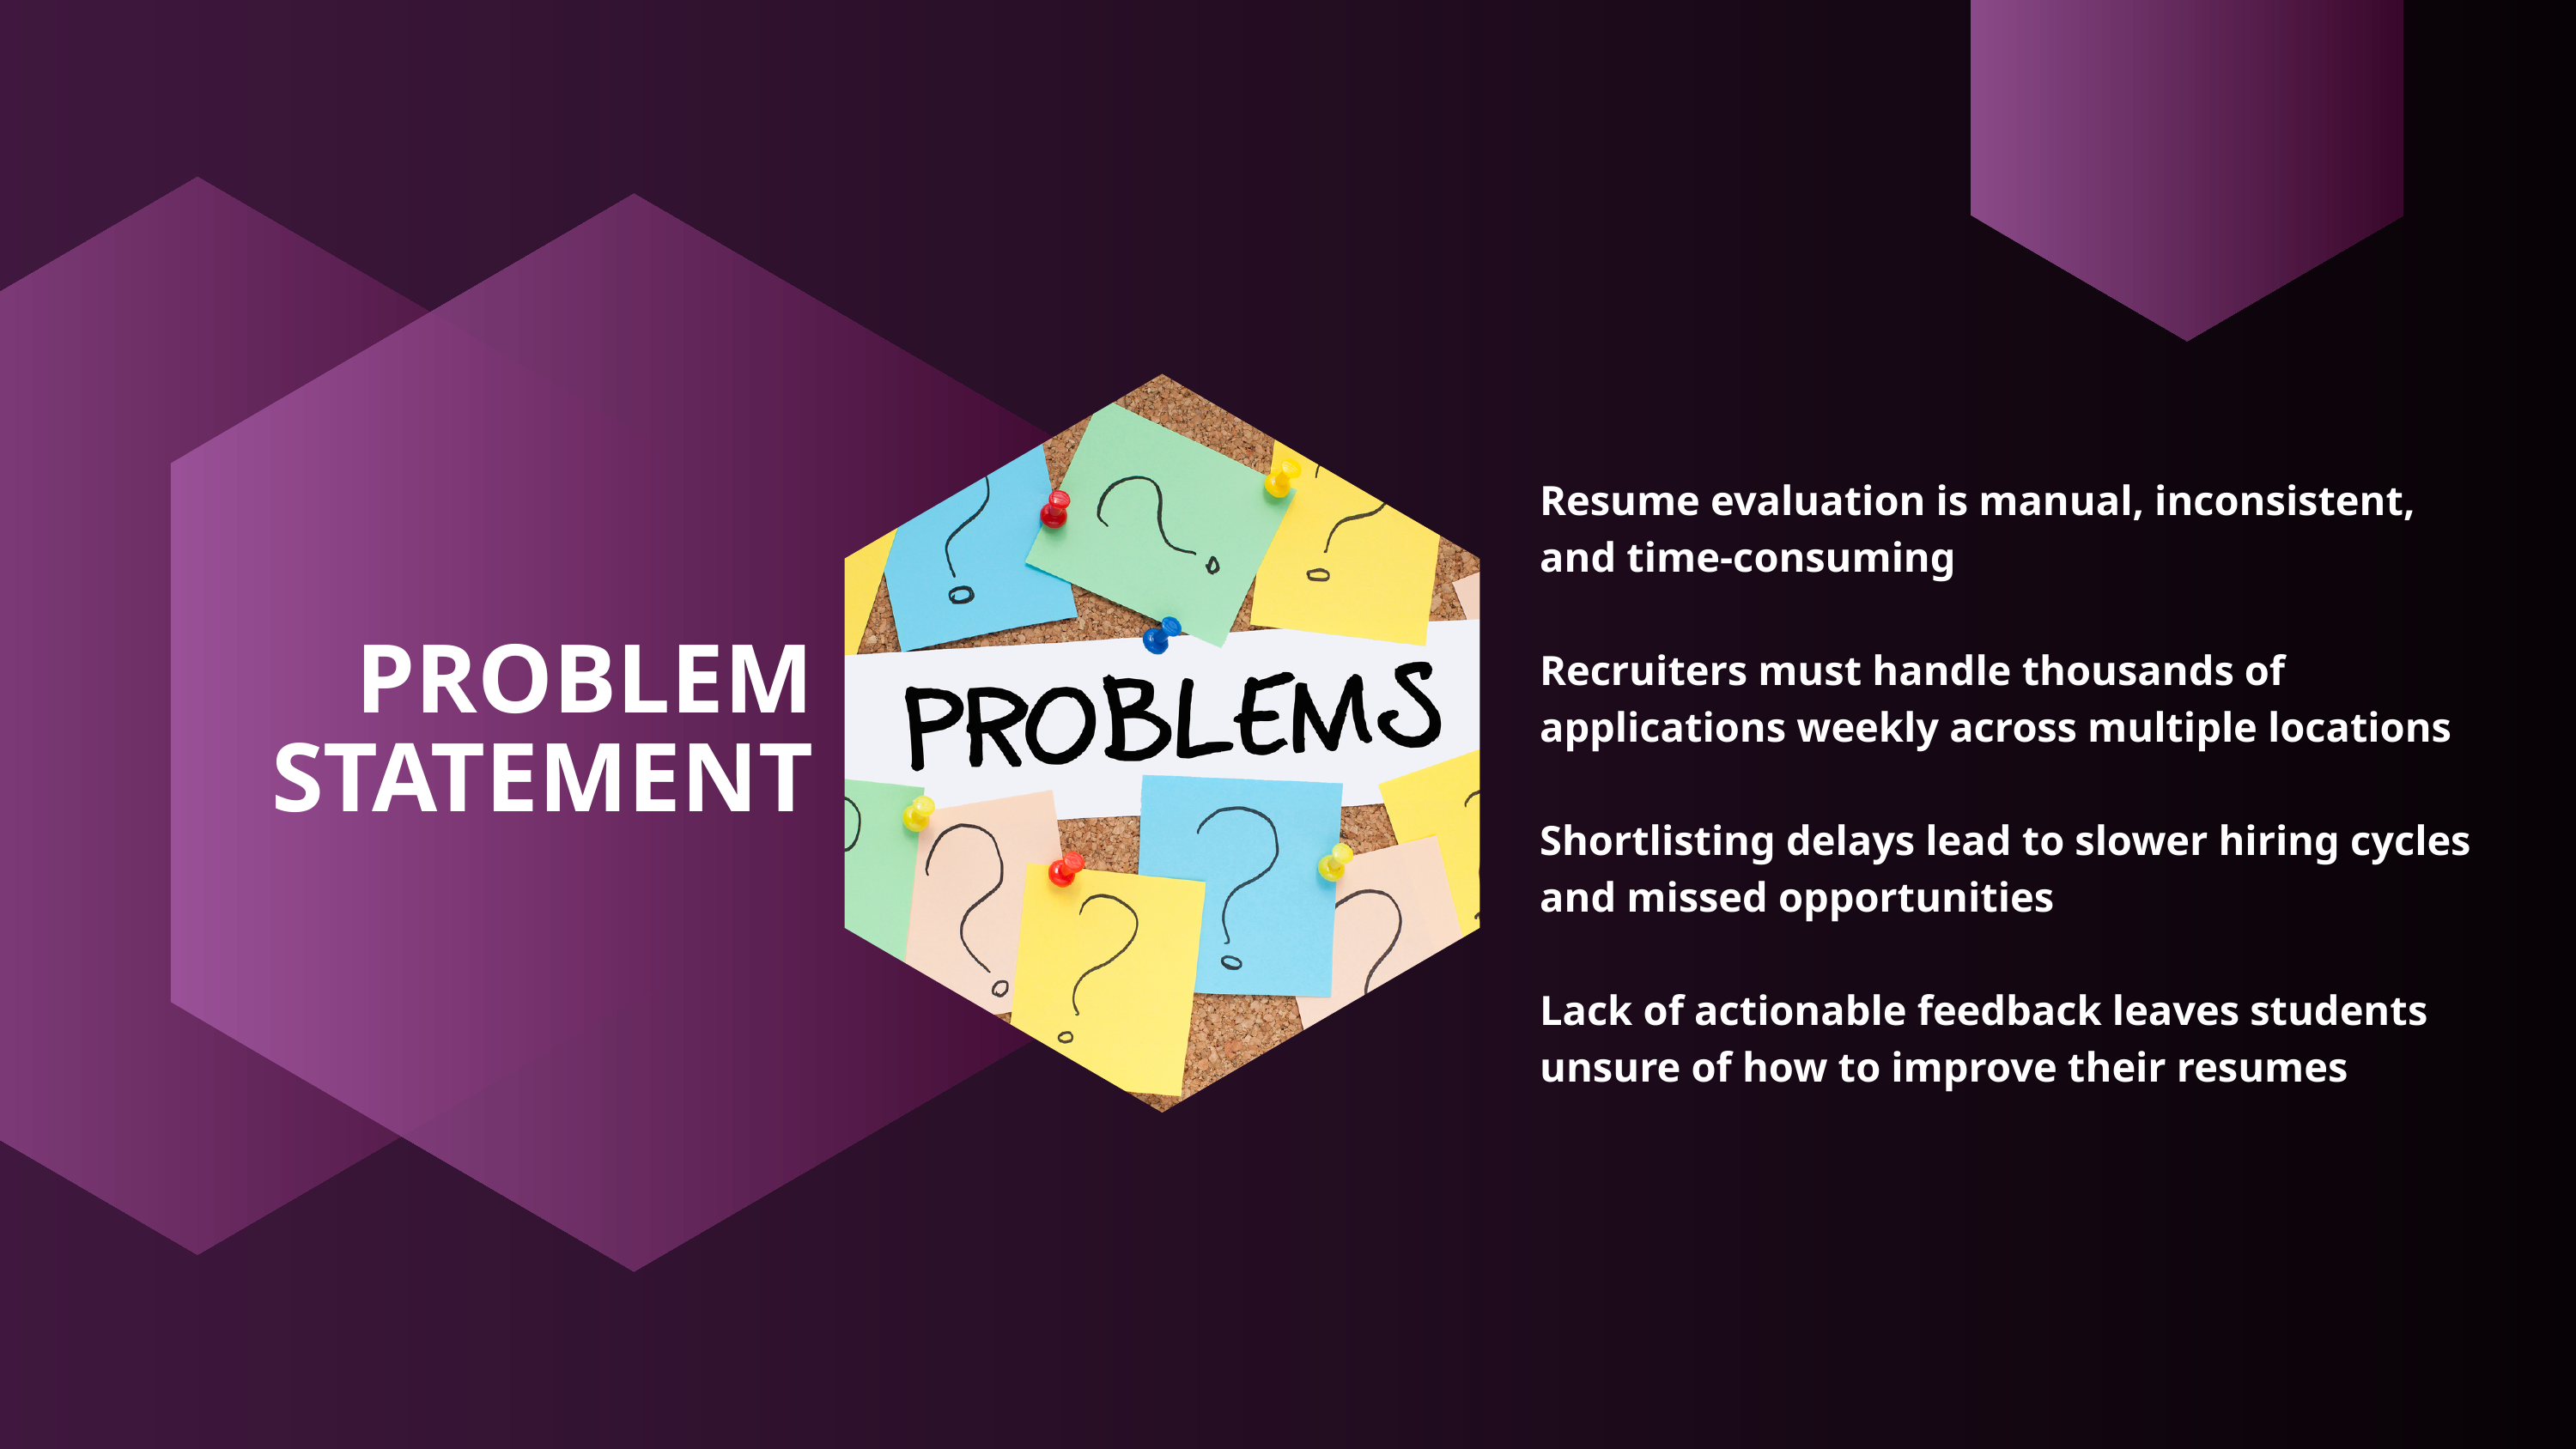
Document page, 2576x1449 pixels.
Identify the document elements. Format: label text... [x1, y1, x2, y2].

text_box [1970, 0, 2404, 342]
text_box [0, 176, 661, 1255]
text_box Resume evaluation is manual, inconsistent, and time-consuming Recruiters must handle thousands of applications weekly across multiple locations Shortlisting delays lead to slower hiring cycles and missed opportunities Lack of actionable feedback leaves students unsure of how to improve their resumes [1540, 466, 2479, 1147]
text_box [844, 373, 1480, 1113]
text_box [170, 193, 1098, 1272]
